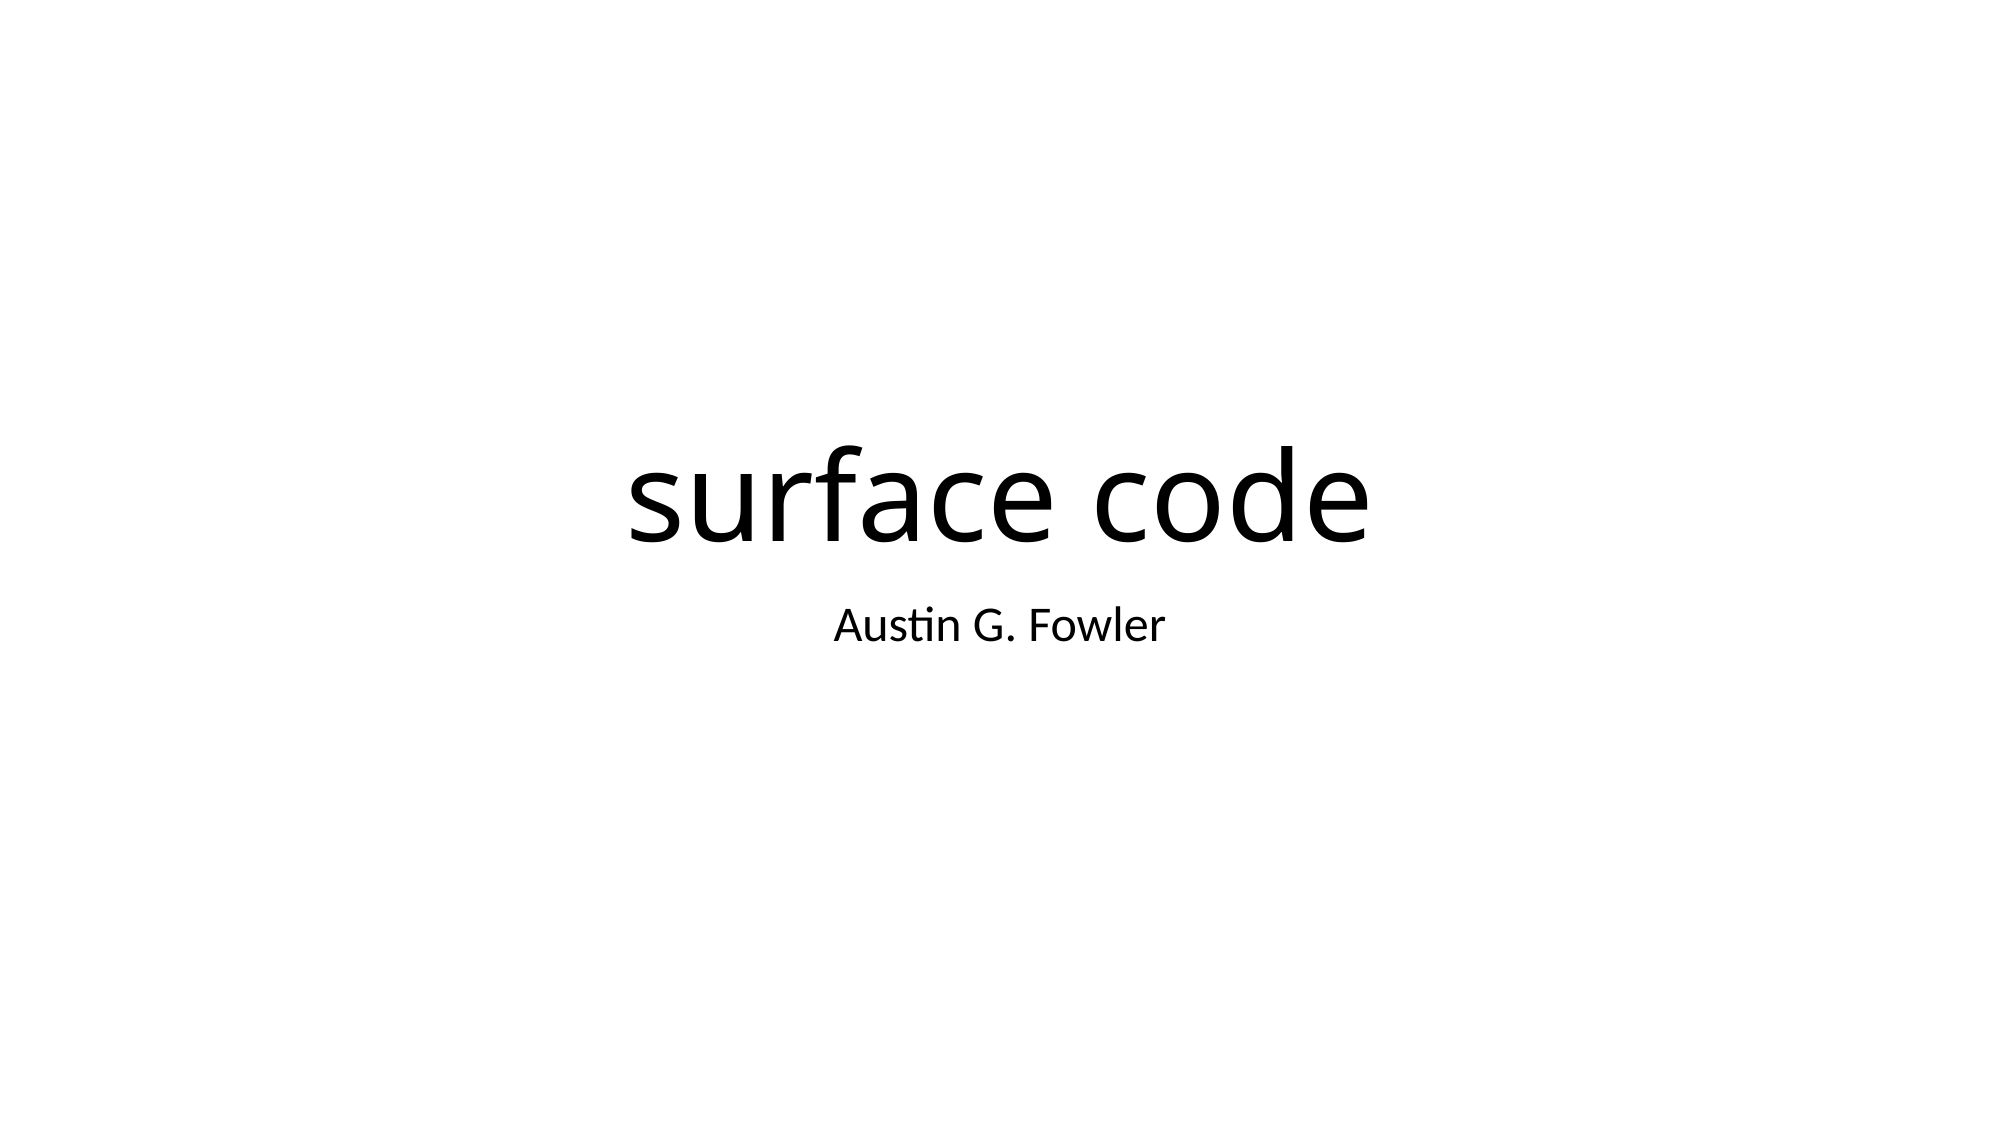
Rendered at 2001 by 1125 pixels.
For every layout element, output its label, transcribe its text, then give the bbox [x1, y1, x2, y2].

title surface code [249, 184, 1750, 576]
subtitle Austin G. Fowler [249, 590, 1750, 863]
